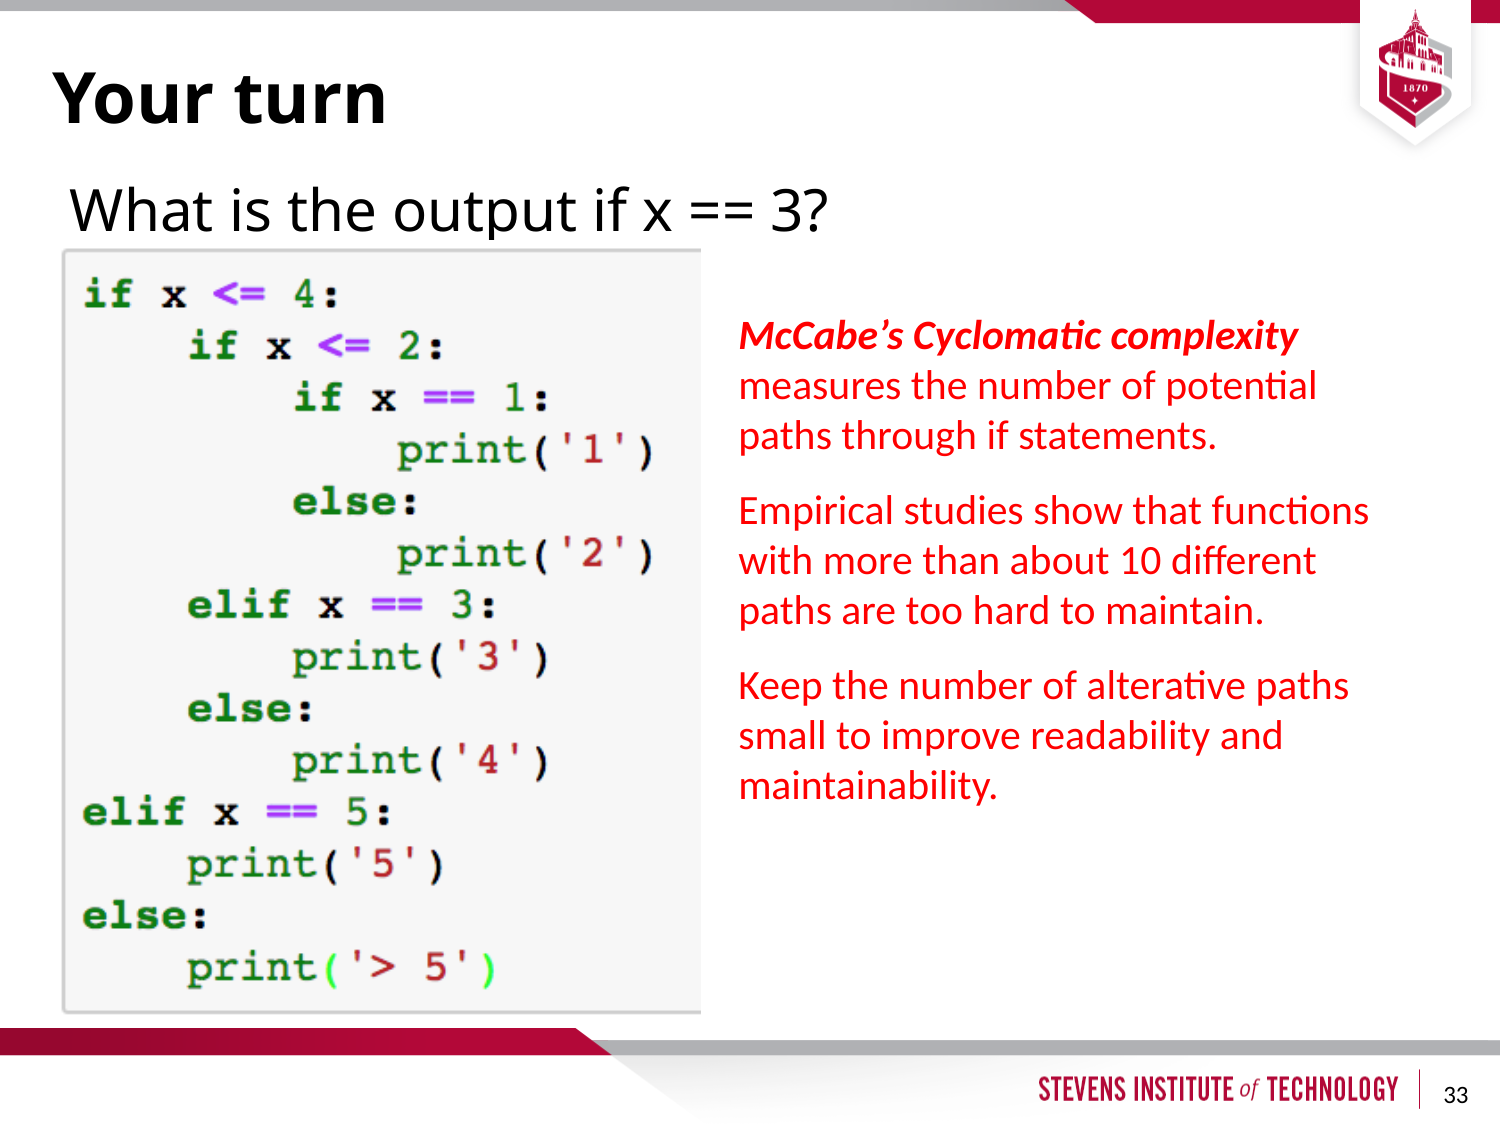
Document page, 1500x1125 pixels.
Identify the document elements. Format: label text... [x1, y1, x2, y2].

picture [0, 1028, 1500, 1125]
text_box McCabe’s Cyclomatic complexity measures the number of potential paths through if statements. Empirical studies show that functions with more than about 10 different paths are too hard to maintain. Keep the number of alterative paths small to improve readability and maintainability. [723, 300, 1386, 816]
title Your turn [37, 45, 1338, 150]
slide_number 33 [1428, 1071, 1490, 1108]
picture [54, 240, 701, 1027]
picture [0, 0, 1500, 160]
list What is the output if x == 3? [55, 166, 1443, 907]
